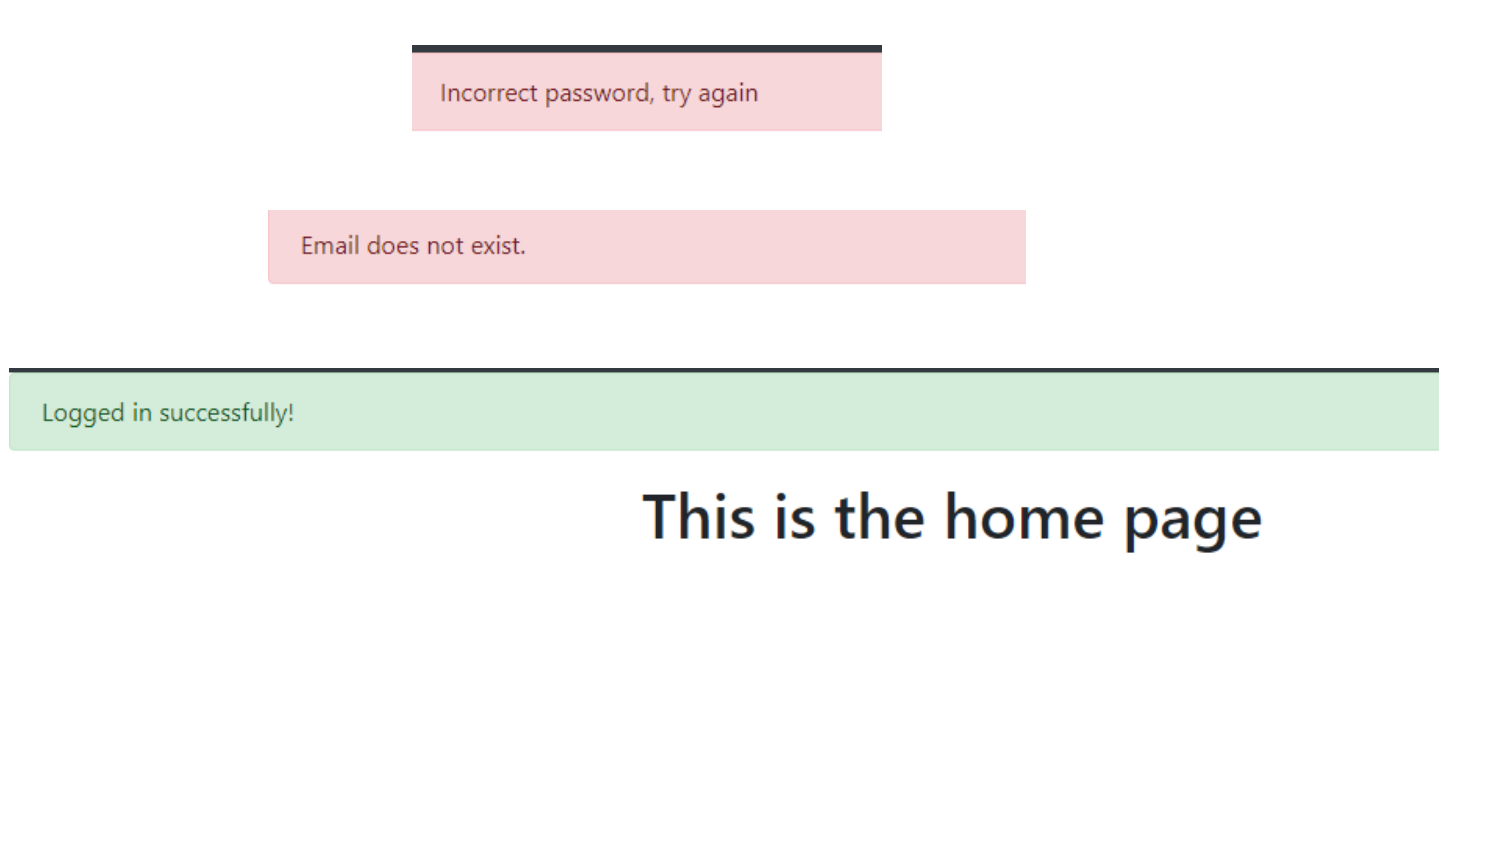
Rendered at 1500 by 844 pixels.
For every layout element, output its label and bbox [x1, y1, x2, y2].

picture [8, 368, 1439, 741]
picture [412, 44, 882, 161]
picture [267, 210, 1027, 319]
